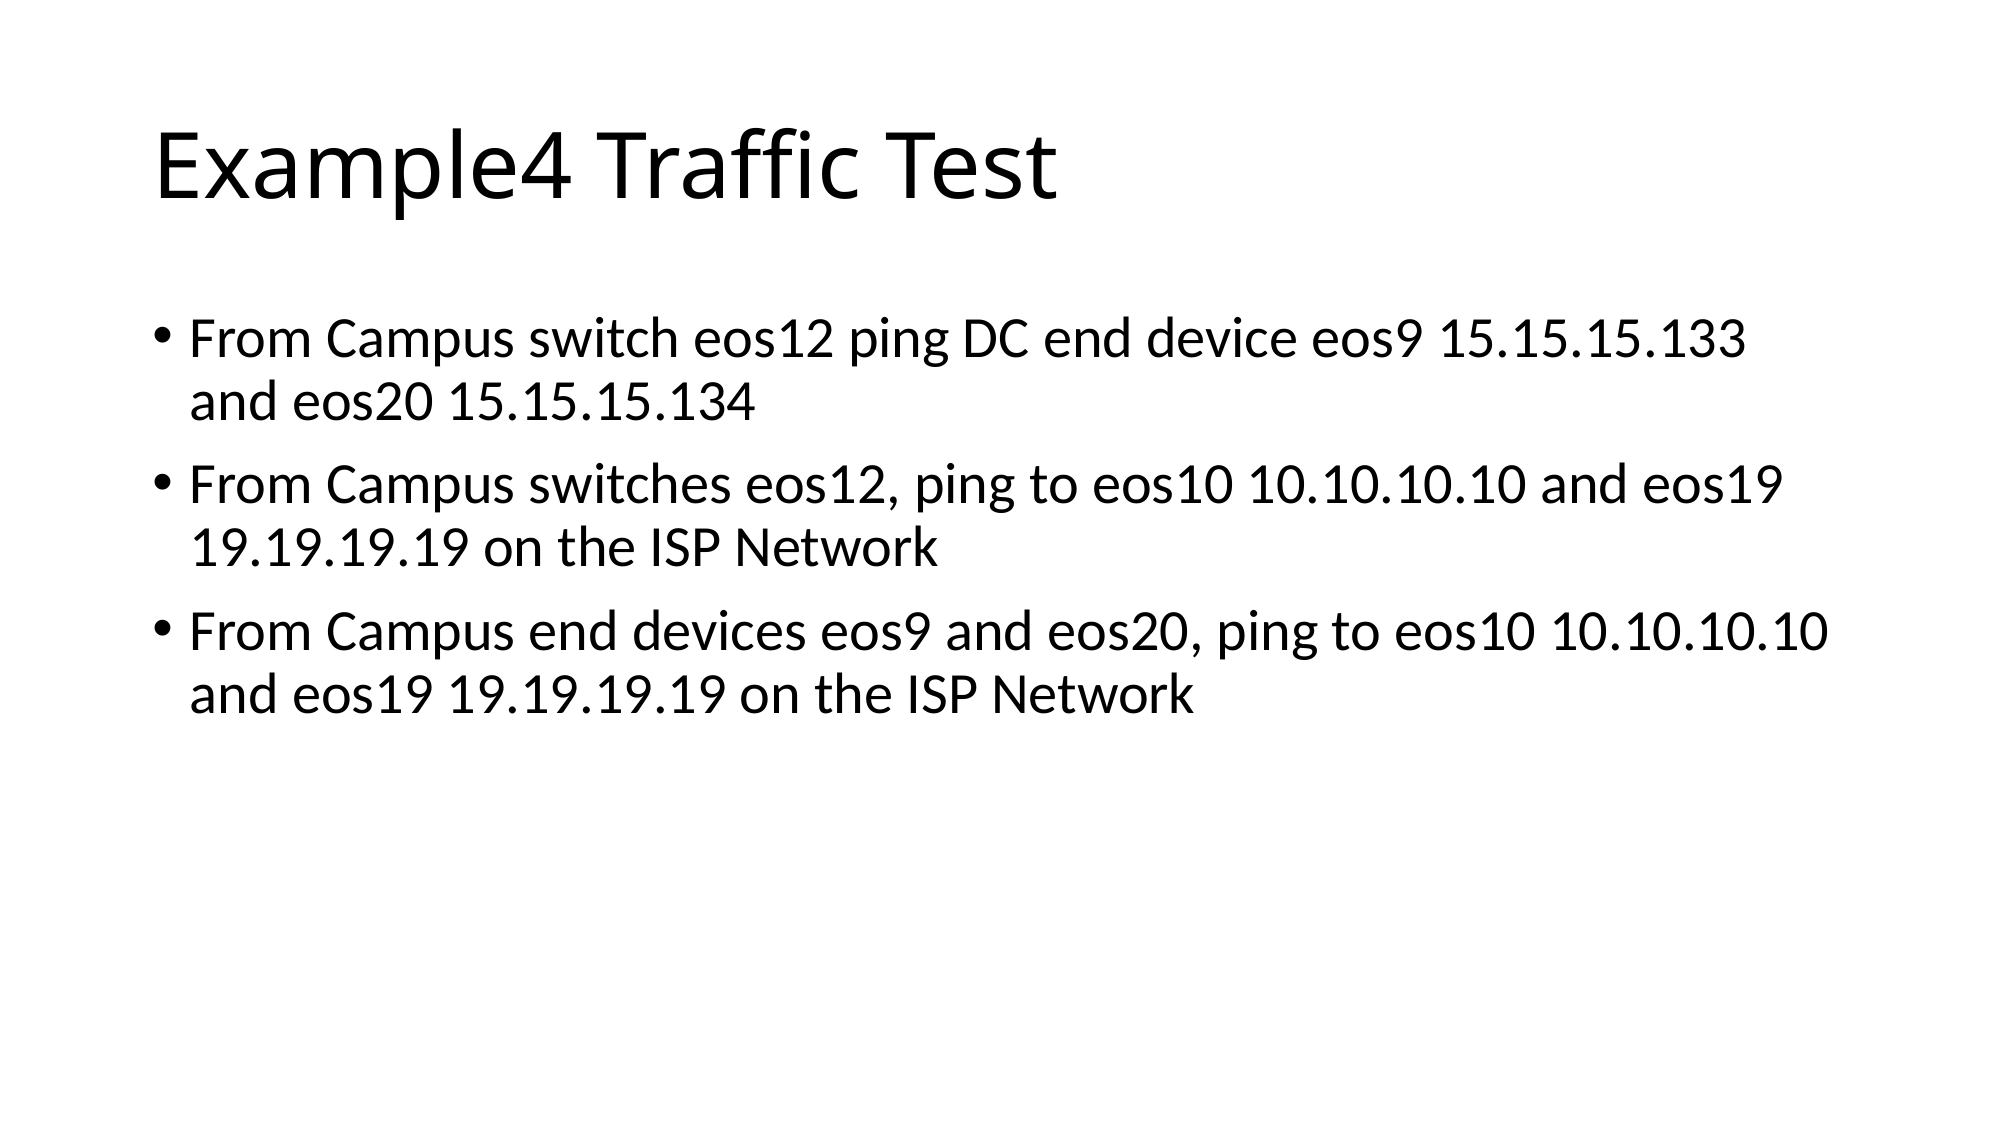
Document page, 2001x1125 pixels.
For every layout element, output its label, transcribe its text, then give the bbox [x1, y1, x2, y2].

title Example4 Traffic Test [137, 59, 1863, 278]
list From Campus switch eos12 ping DC end device eos9 15.15.15.133 and eos20 15.15.15.134 From Campus switches eos12, ping to eos10 10.10.10.10 and eos19 19.19.19.19 on the ISP Network From Campus end devices eos9 and eos20, ping to eos10 10.10.10.10 and eos19 19.19.19.19 on the ISP Network [137, 299, 1863, 1014]
